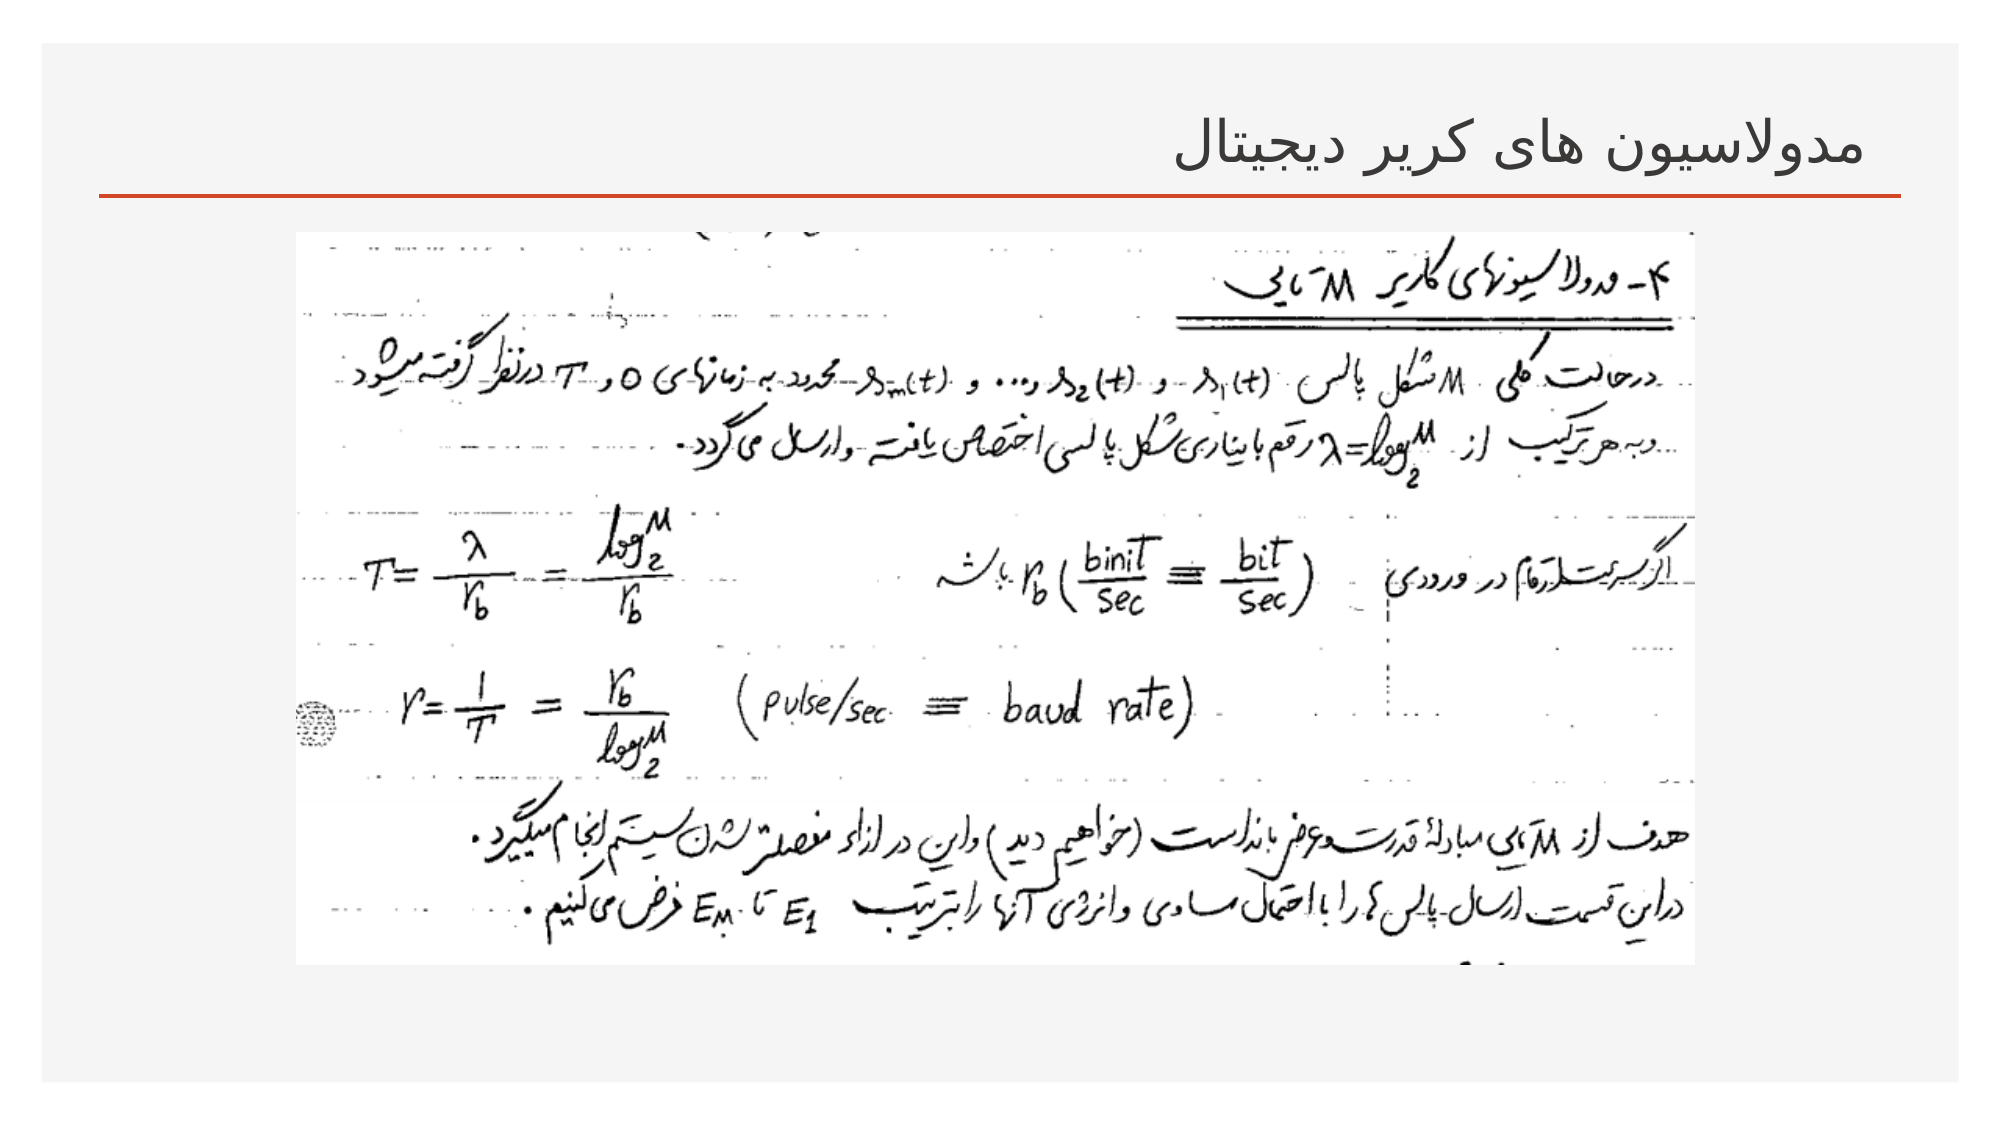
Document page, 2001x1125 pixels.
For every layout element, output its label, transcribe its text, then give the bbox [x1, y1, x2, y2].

picture [296, 232, 1695, 965]
title مدولاسیون های کریر دیجیتال [754, 77, 1883, 182]
